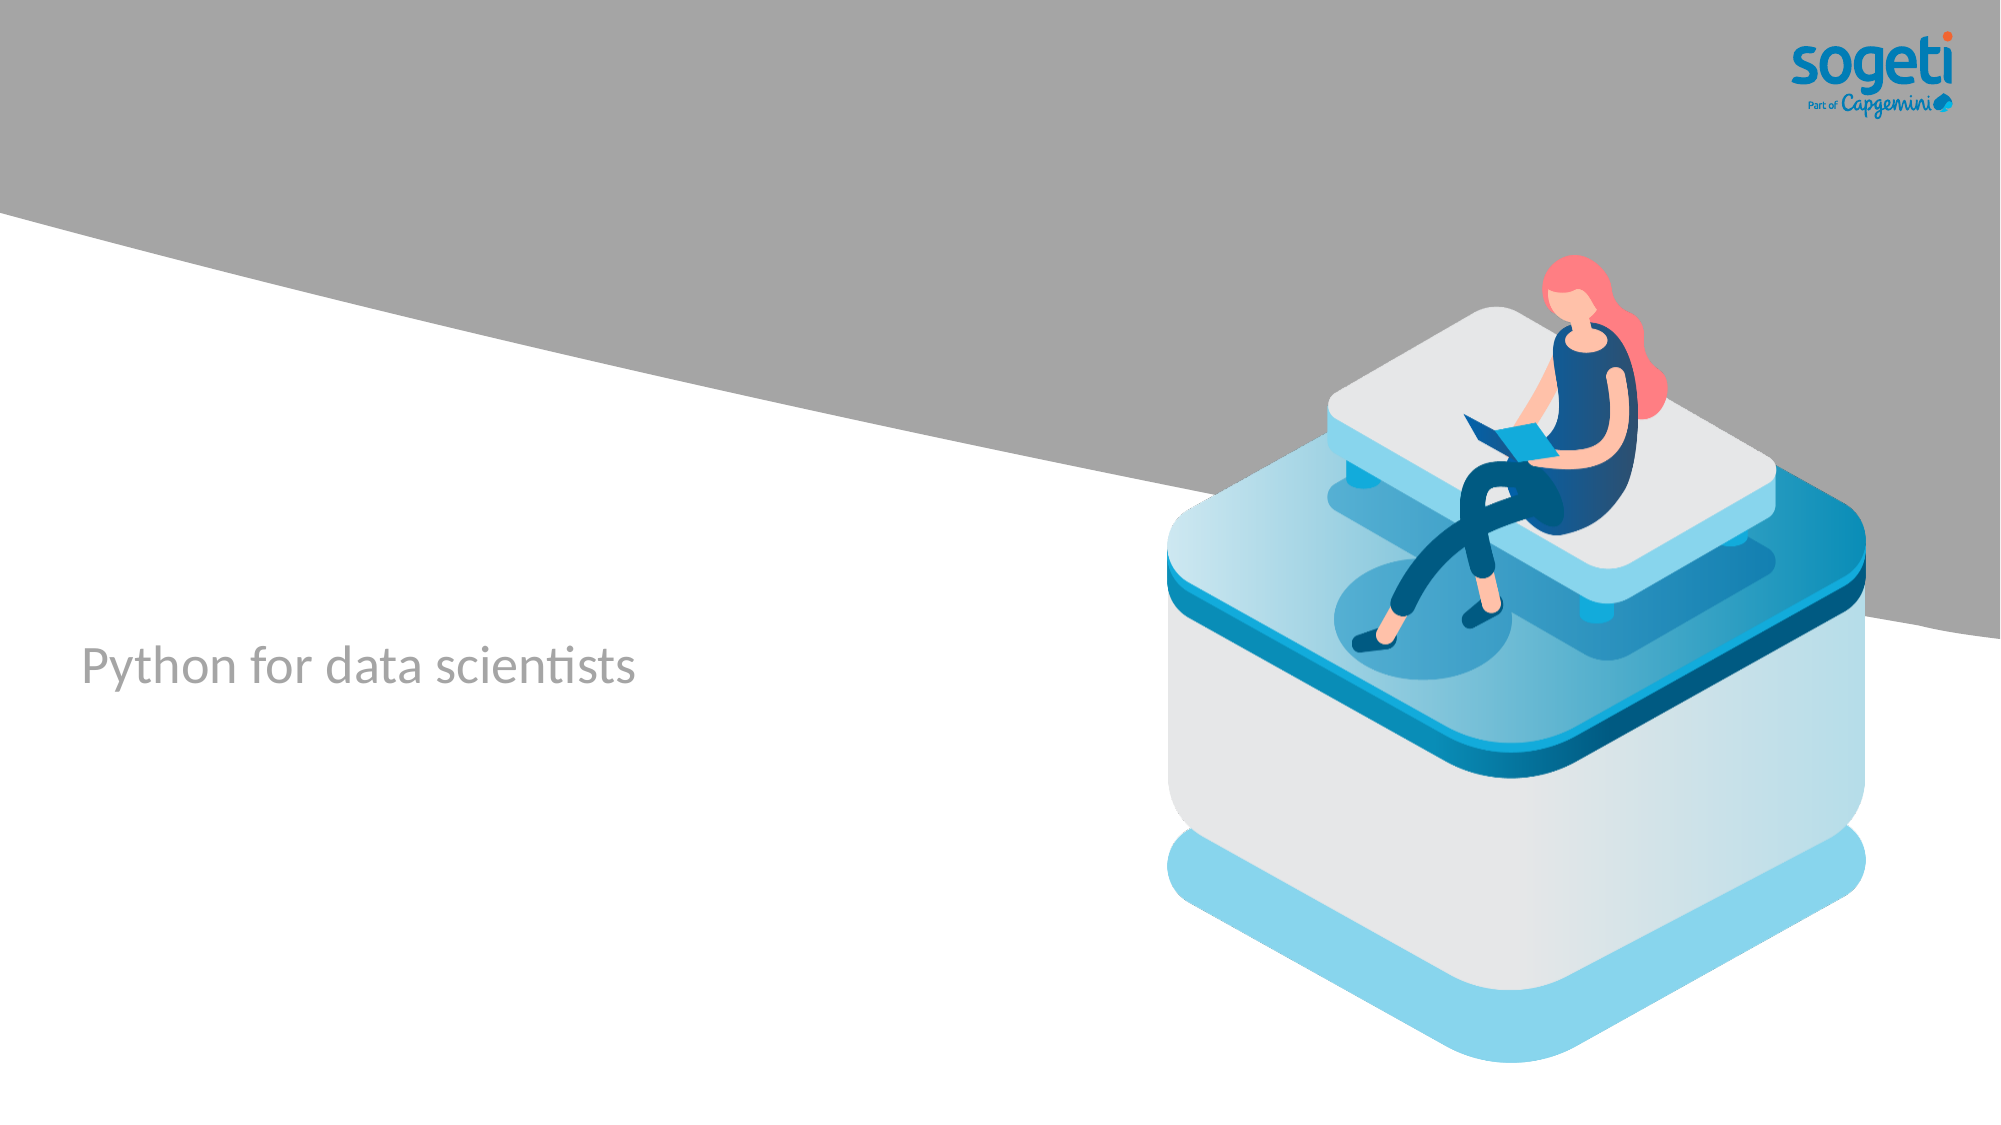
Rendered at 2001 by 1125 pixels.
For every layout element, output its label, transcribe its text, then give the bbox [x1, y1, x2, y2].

list Python for data scientists [66, 423, 965, 702]
picture [1160, 255, 1873, 1063]
